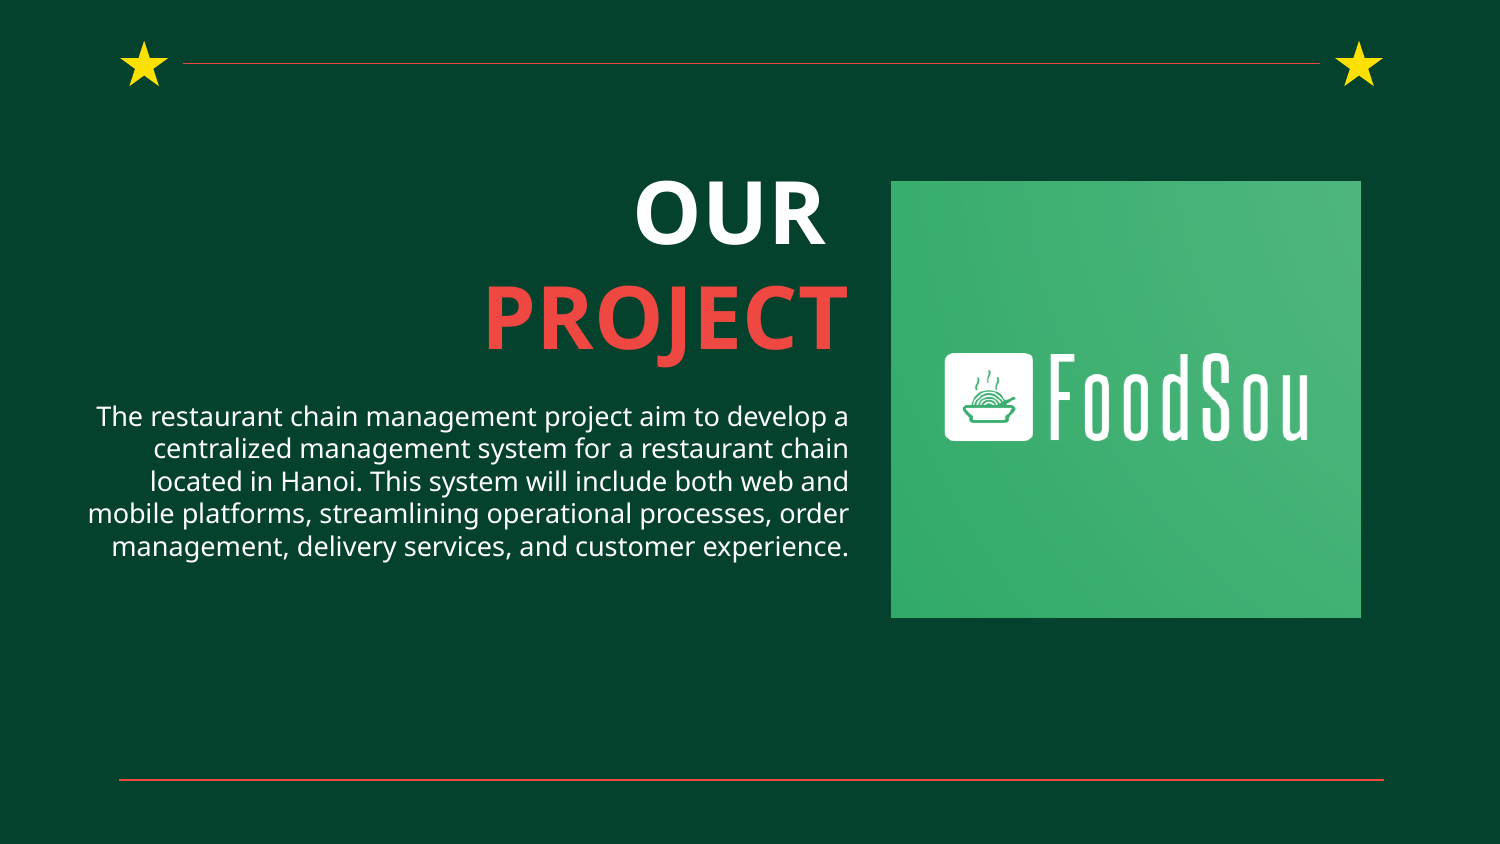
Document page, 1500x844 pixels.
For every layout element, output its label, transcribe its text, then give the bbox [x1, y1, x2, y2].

picture [891, 181, 1361, 618]
title OUR PROJECT [262, 141, 864, 384]
subtitle The restaurant chain management project aim to develop a centralized management system for a restaurant chain located in Hanoi. This system will include both web and mobile platforms, streamlining operational processes, order management, delivery services, and customer experience. [60, 384, 864, 709]
